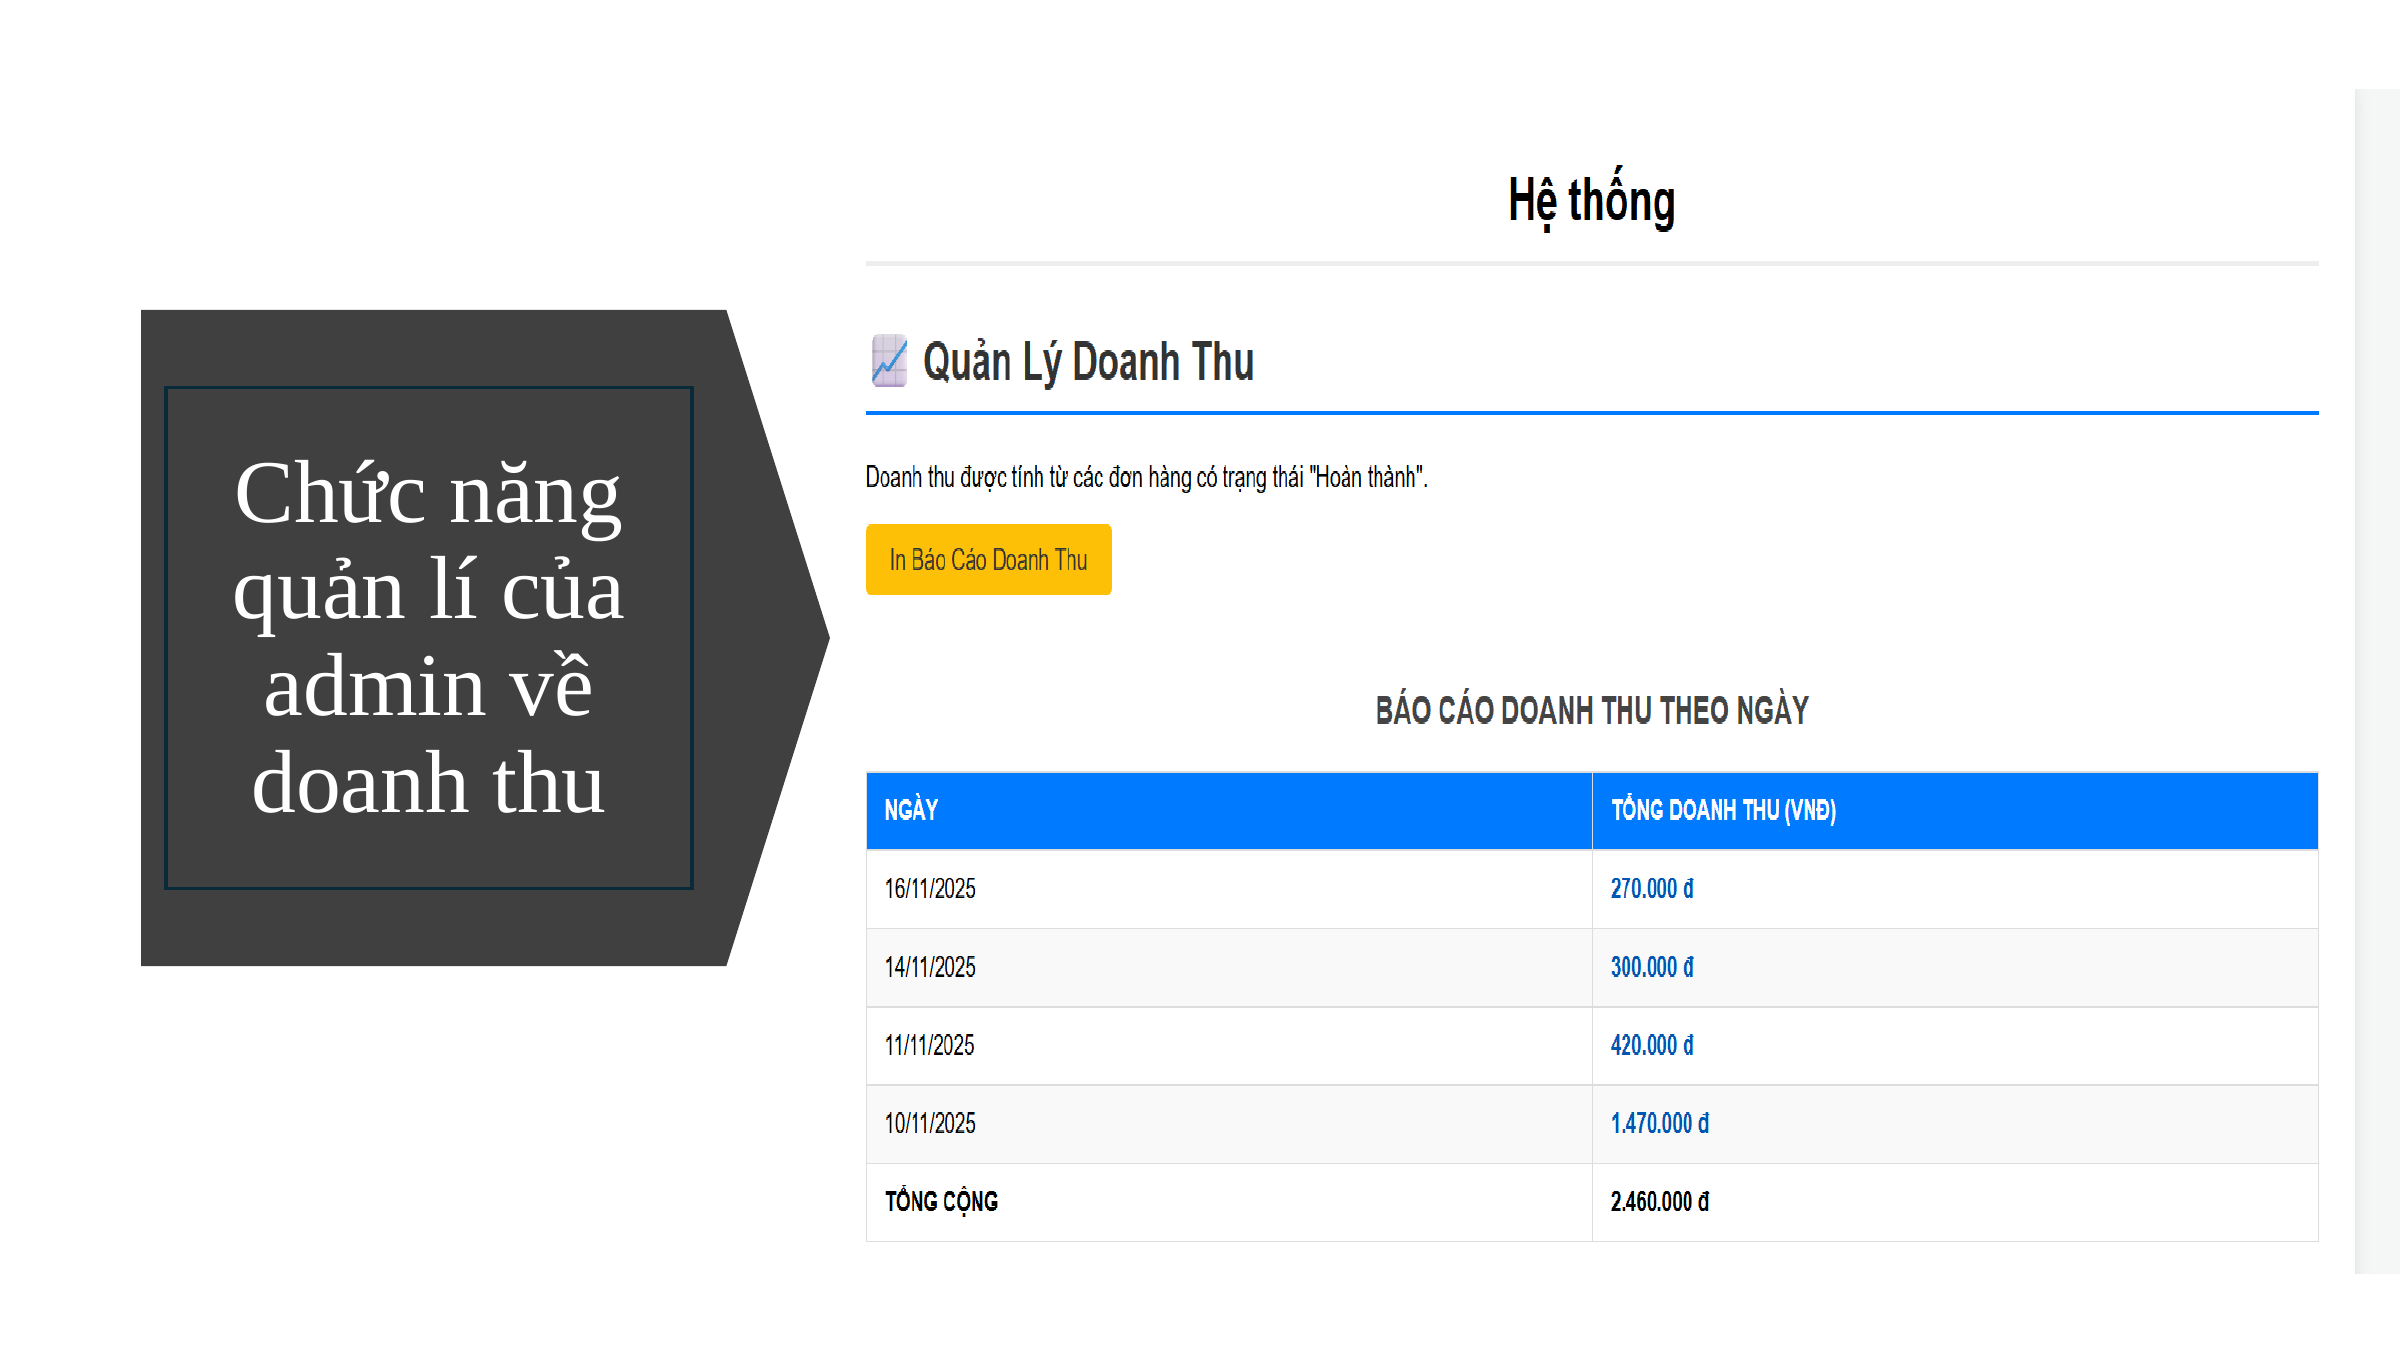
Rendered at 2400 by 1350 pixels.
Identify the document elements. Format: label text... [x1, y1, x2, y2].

text_box [139, 308, 832, 968]
text_box Chức năng quản lí của admin về doanh thu [164, 386, 694, 890]
picture [851, 89, 2400, 1275]
